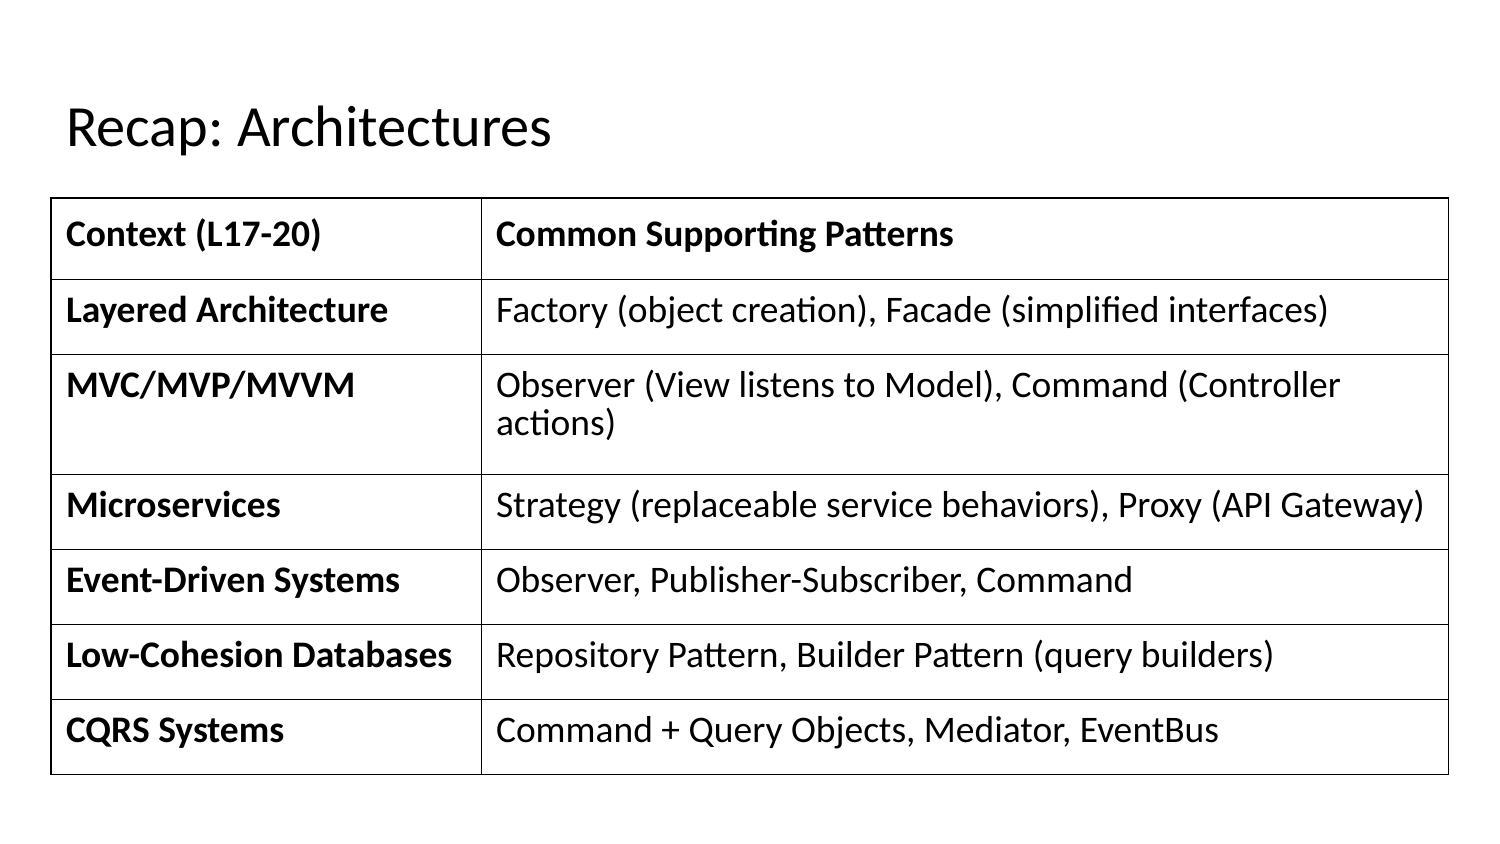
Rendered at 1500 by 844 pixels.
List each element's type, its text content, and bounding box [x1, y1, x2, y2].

table_cell MVC/MVP/MVVM [52, 355, 481, 474]
table_header Context (L17-20) [52, 199, 481, 279]
table_cell CQRS Systems [52, 700, 481, 774]
table_cell Low-Cohesion Databases [52, 625, 481, 699]
table_cell Repository Pattern, Builder Pattern (query builders) [482, 625, 1448, 699]
table_header Common Supporting Patterns [482, 199, 1448, 279]
table_cell Layered Architecture [52, 280, 481, 354]
table_cell Factory (object creation), Facade (simplified interfaces) [482, 280, 1448, 354]
title Recap: Architectures [51, 72, 1449, 197]
table_cell Event-Driven Systems [52, 550, 481, 624]
table_cell Observer, Publisher-Subscriber, Command [482, 550, 1448, 624]
table_cell Strategy (replaceable service behaviors), Proxy (API Gateway) [482, 475, 1448, 549]
table_cell Microservices [52, 475, 481, 549]
table_cell Command + Query Objects, Mediator, EventBus [482, 700, 1448, 774]
table_cell Observer (View listens to Model), Command (Controller actions) [482, 355, 1448, 474]
